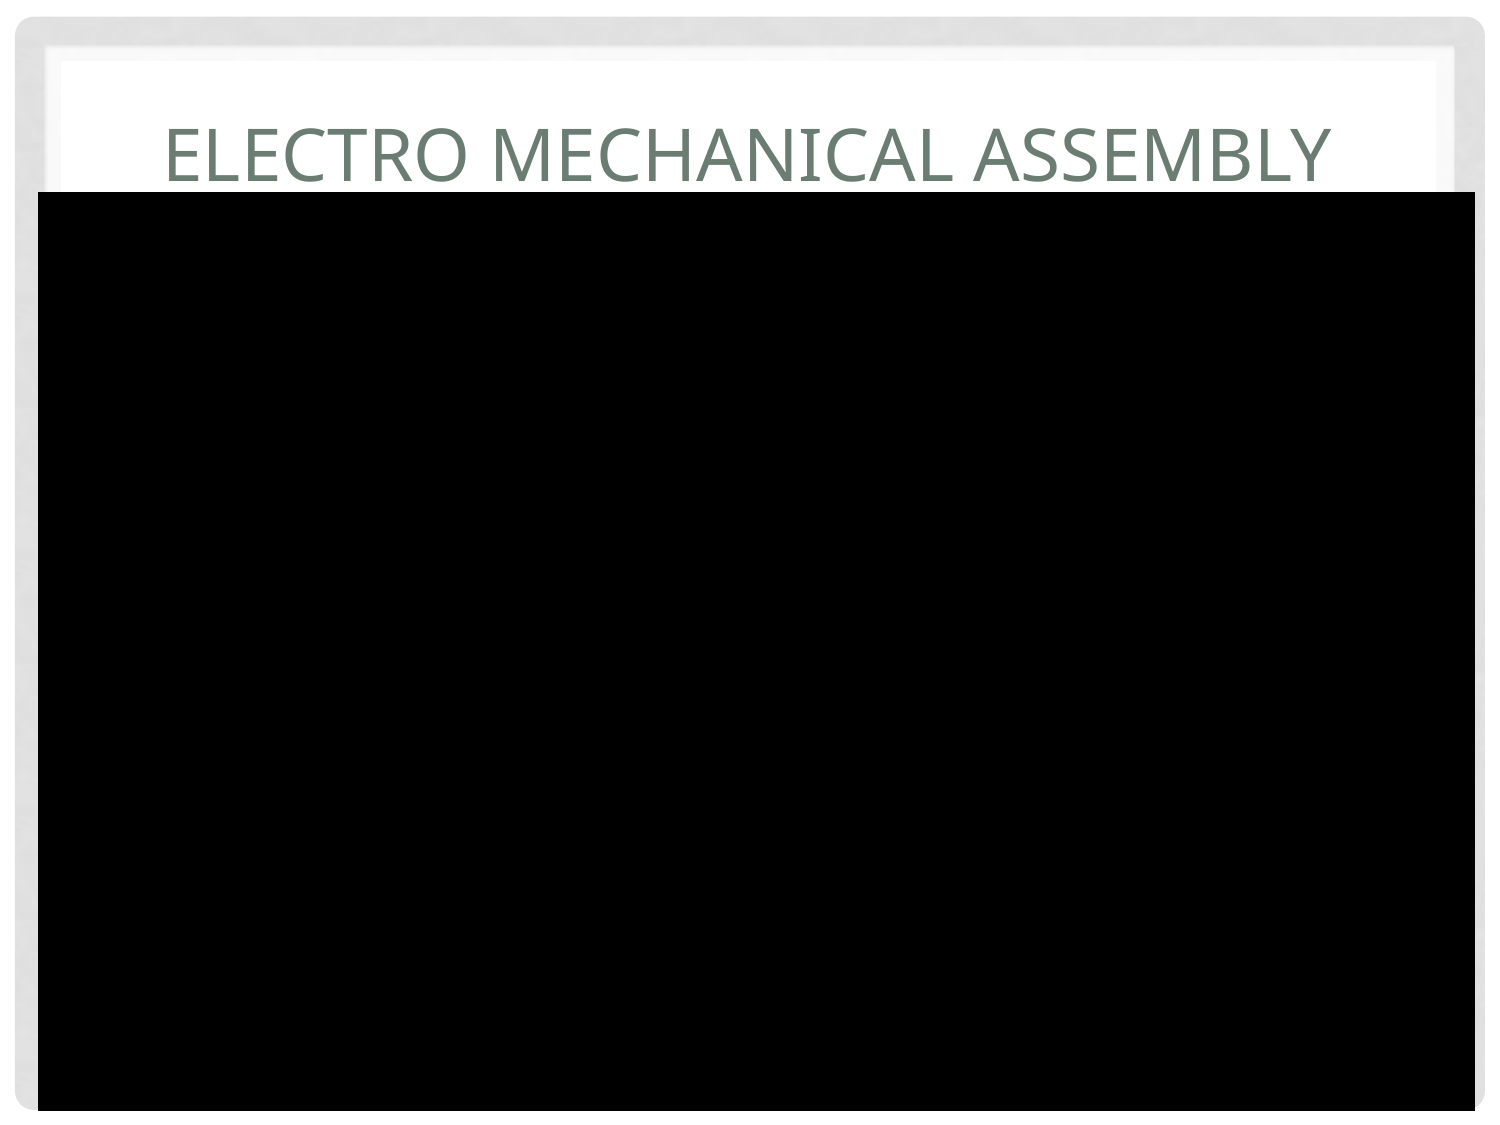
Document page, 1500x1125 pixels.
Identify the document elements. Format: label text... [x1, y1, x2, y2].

title Electro mechanical assembly [69, 66, 1425, 191]
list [37, 191, 1476, 1112]
